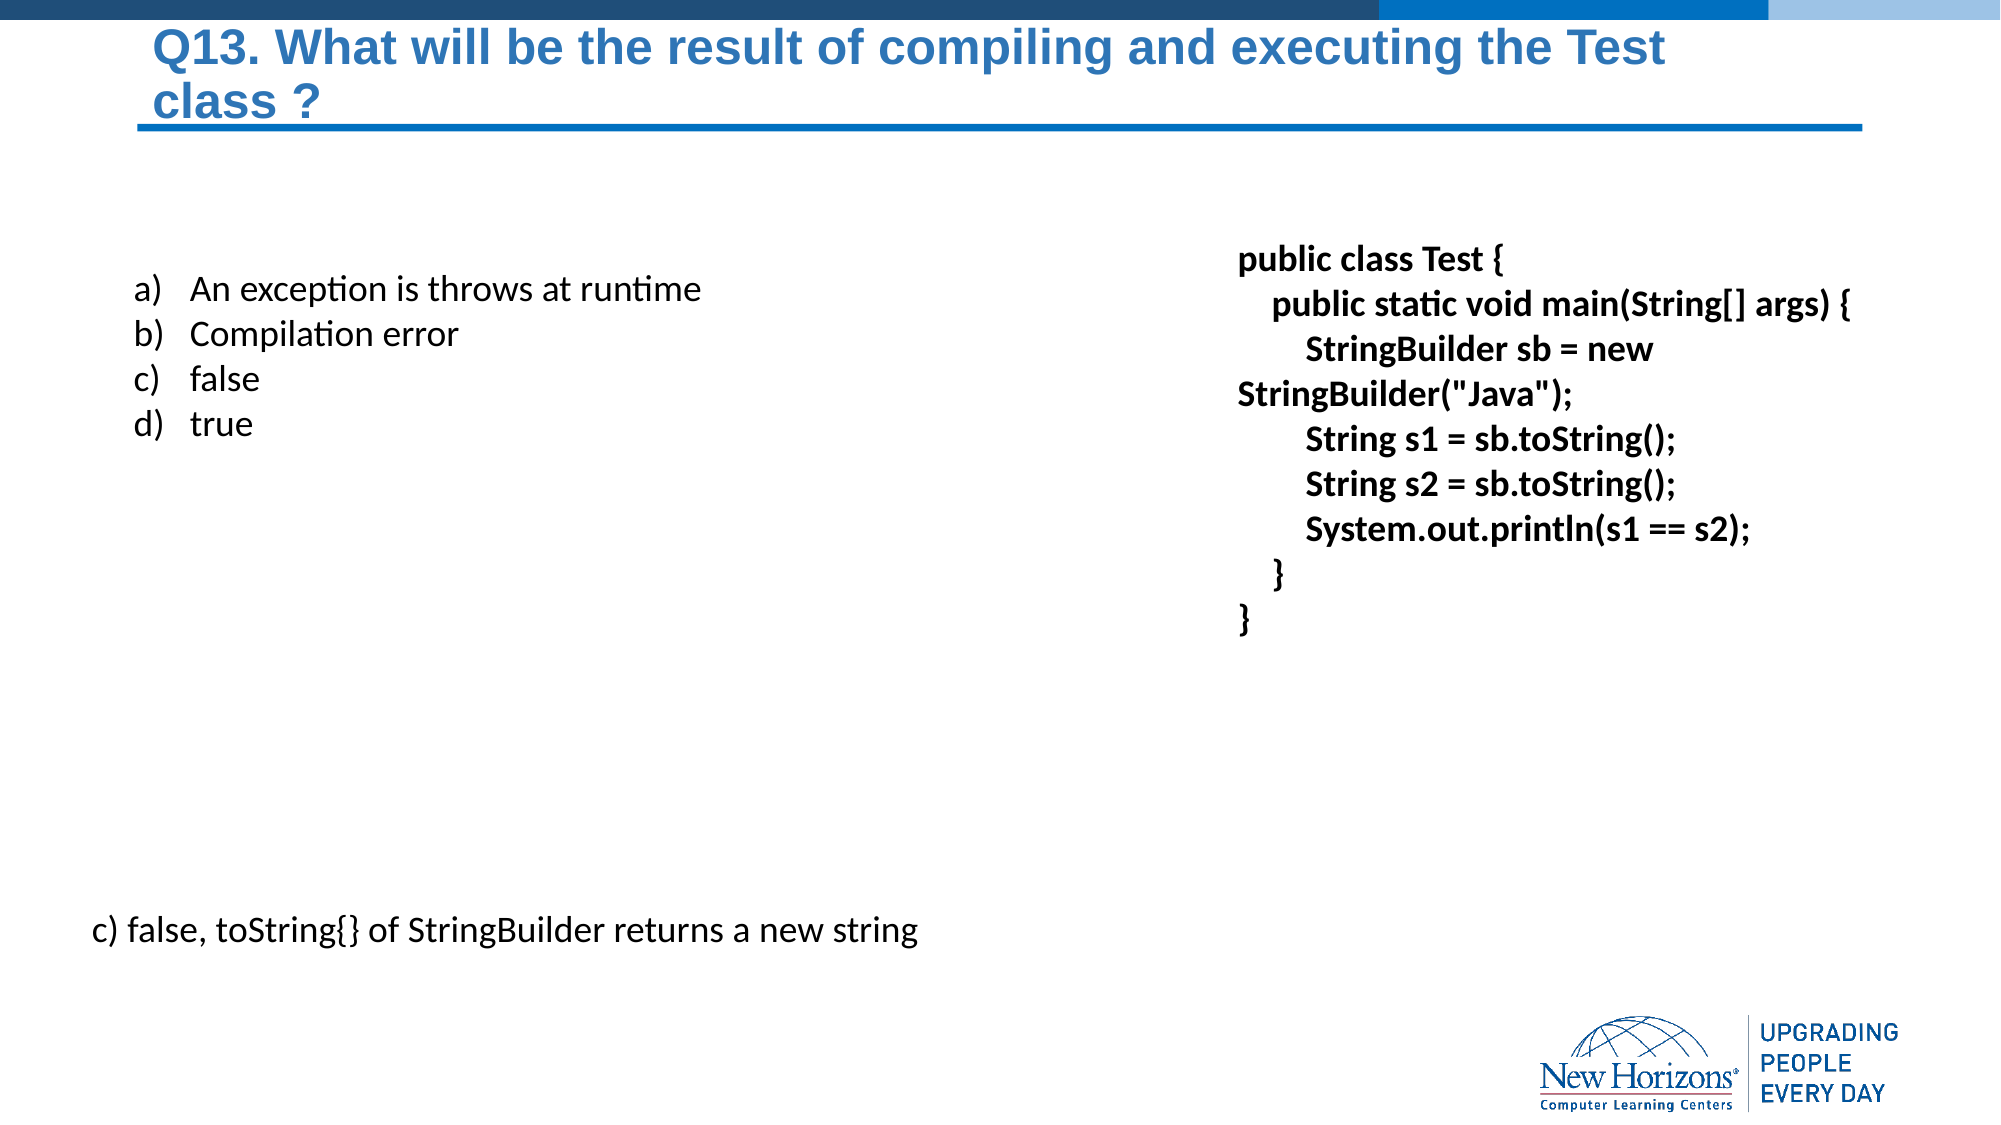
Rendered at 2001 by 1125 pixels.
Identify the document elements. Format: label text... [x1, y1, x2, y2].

picture [1537, 1010, 1904, 1114]
title Q13. What will be the result of compiling and executing the Test class ? [137, 36, 1863, 115]
text_box An exception is throws at runtime Compilation error false true [118, 256, 1084, 451]
text_box public class Test { public static void main(String[] args) { StringBuilder sb = new StringBuilder("Java"); String s1 = sb.toString(); String s2 = sb.toString(); System.out.println(s1 == s2); } } [1222, 227, 1909, 782]
text_box c) false, toString{} of StringBuilder returns a new string [77, 897, 971, 958]
